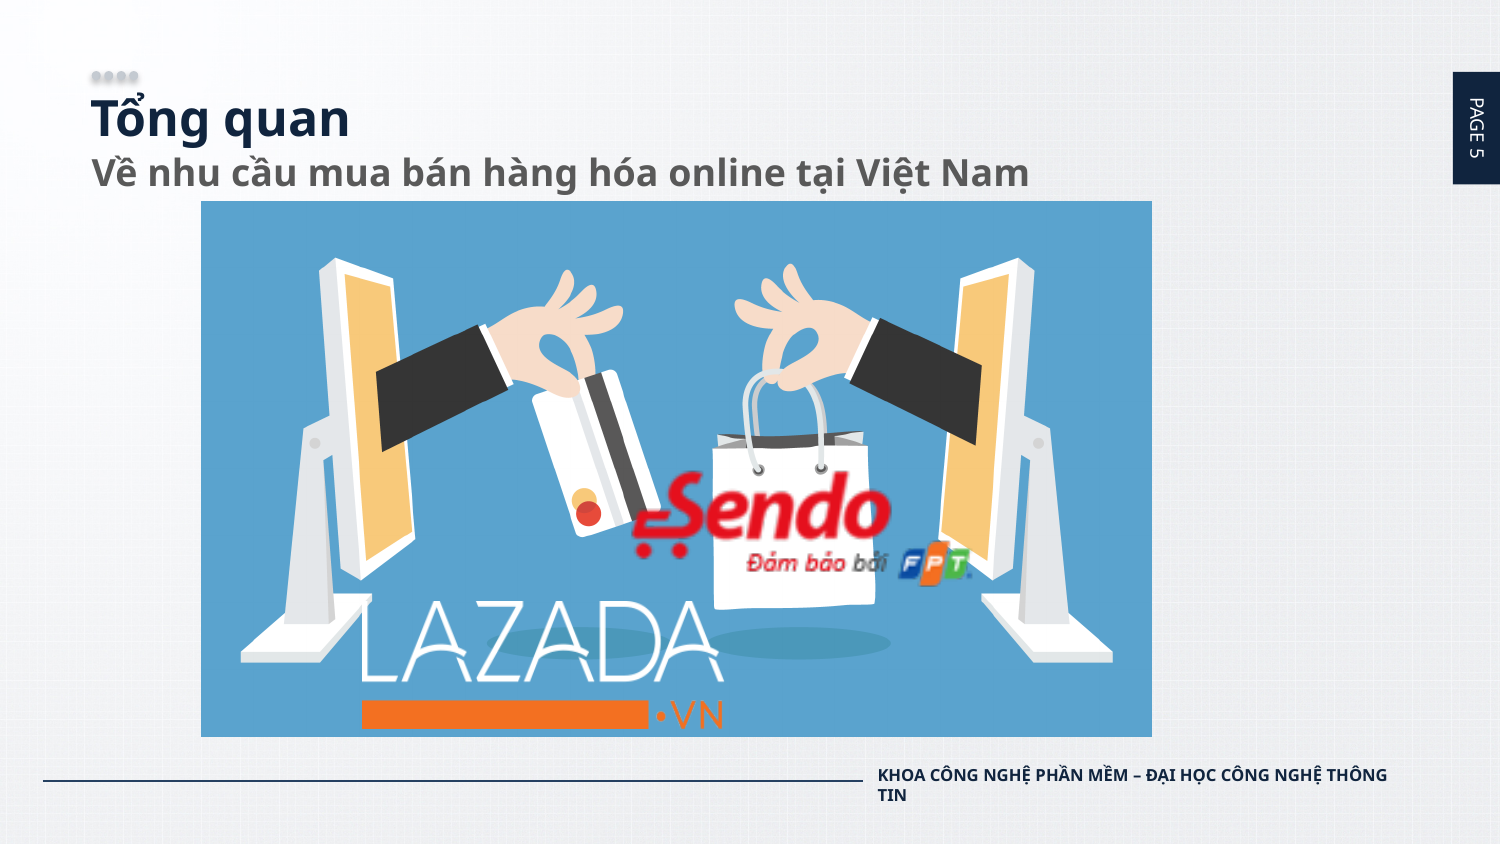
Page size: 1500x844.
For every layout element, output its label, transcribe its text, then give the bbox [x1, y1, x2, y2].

text_box Về nhu cầu mua bán hàng hóa online tại Việt Nam [76, 142, 1277, 196]
title Tổng quan [75, 46, 1425, 187]
picture [0, 0, 1500, 844]
